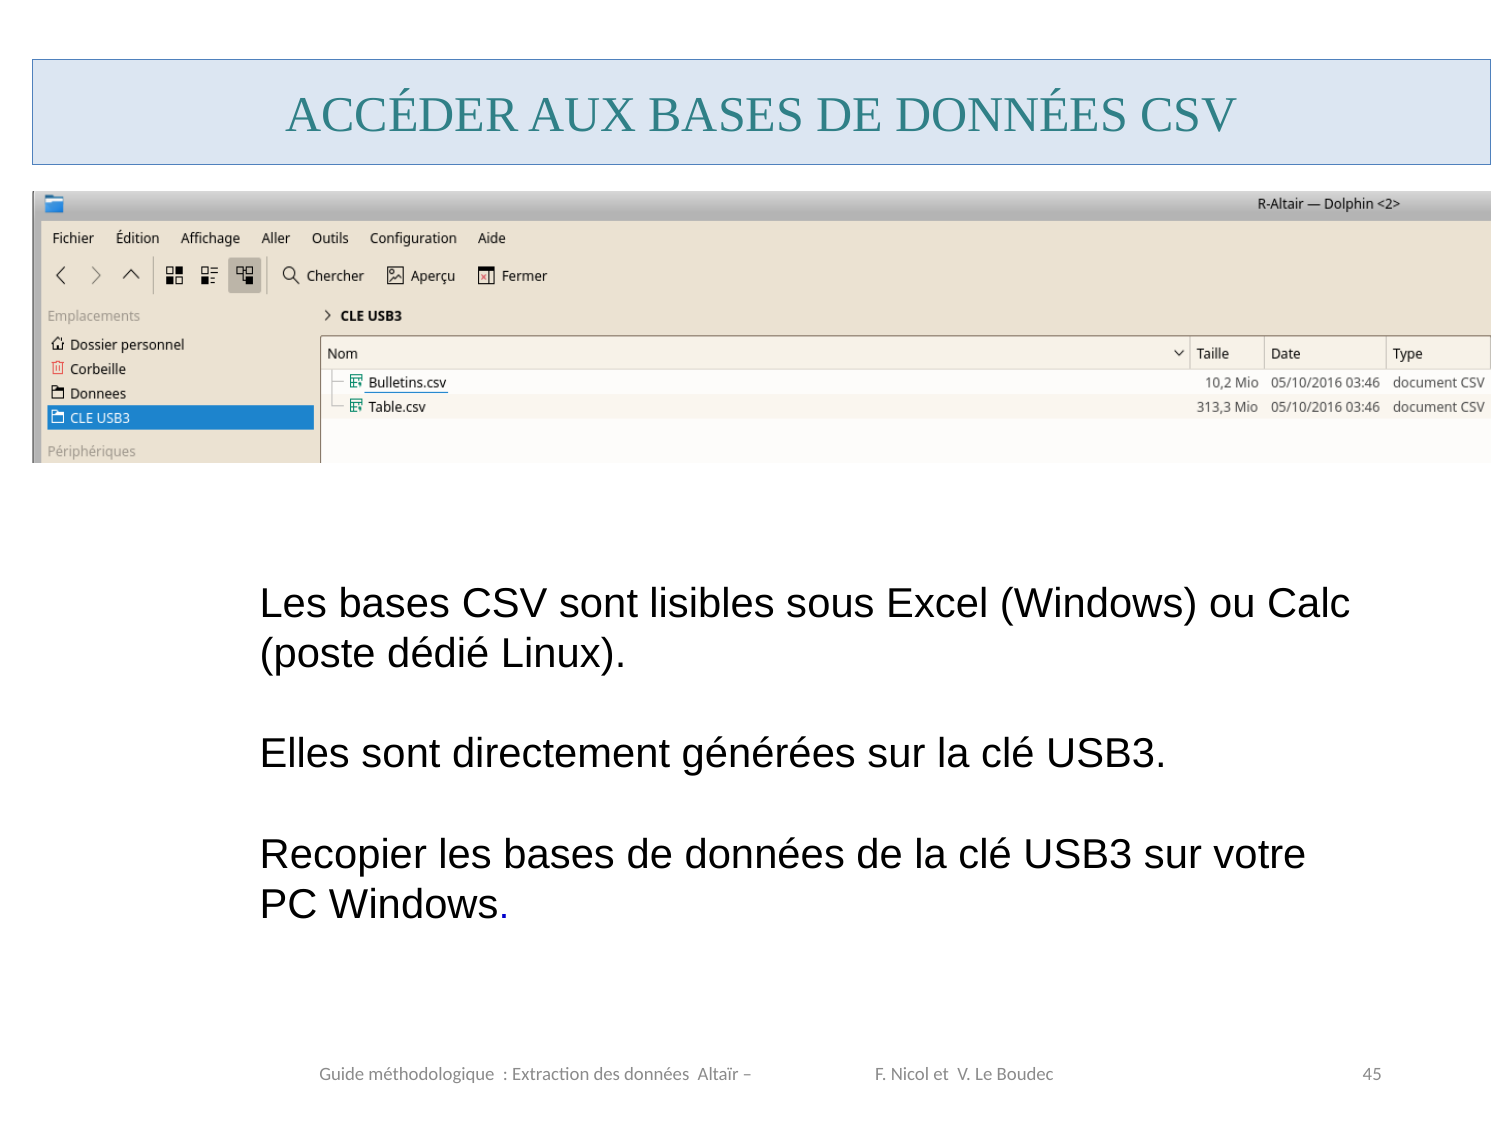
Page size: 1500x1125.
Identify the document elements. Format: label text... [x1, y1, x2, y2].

text_box Les bases CSV sont lisibles sous Excel (Windows) ou Calc (poste dédié Linux). Elles sont directement générées sur la clé USB3. Recopier les bases de données de la clé USB3 sur votre PC Windows. [244, 568, 1369, 910]
text_box Guide méthodologique : Extraction des données Altaïr – F. Nicol et V. Le Boudec [262, 1042, 1059, 1103]
text_box <numéro> [1059, 1042, 1397, 1103]
picture [32, 191, 1491, 463]
text_box ACCéDER aux bases de données csv [32, 59, 1491, 165]
